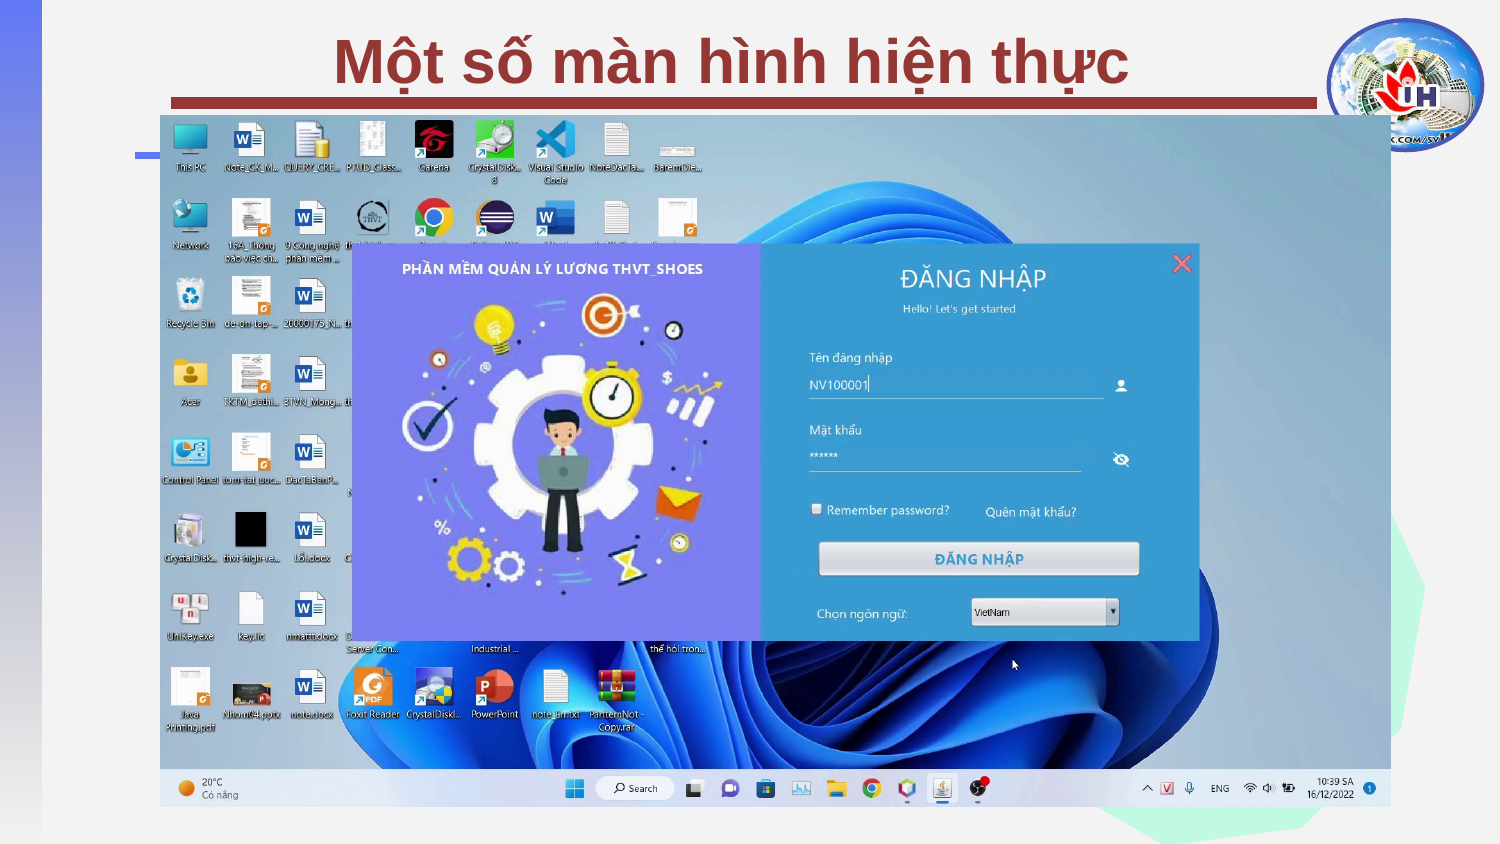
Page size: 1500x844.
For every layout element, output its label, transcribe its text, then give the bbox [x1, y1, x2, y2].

text_box [1326, 18, 1485, 153]
text_box Một số màn hình hiện thực [159, 20, 1306, 114]
picture [159, 114, 1392, 808]
